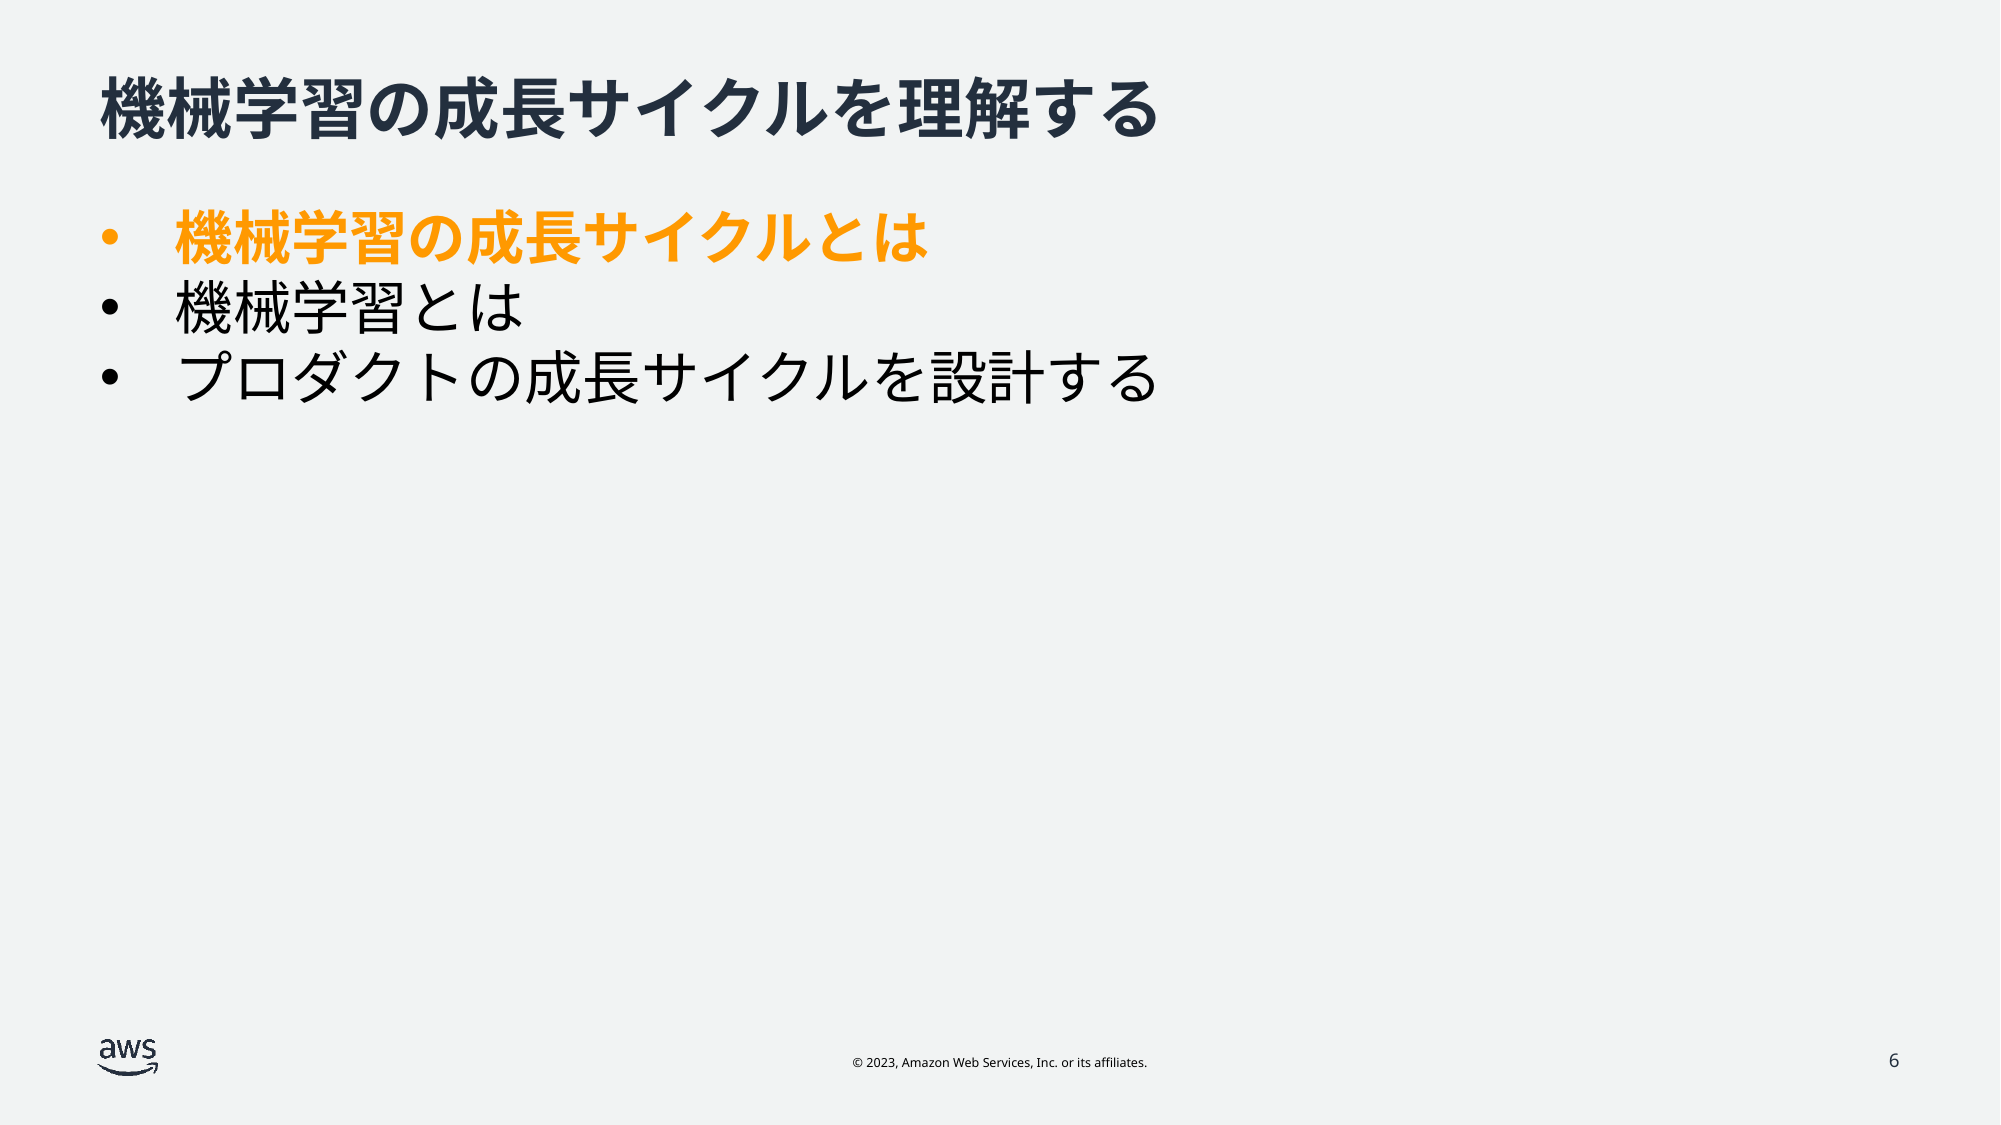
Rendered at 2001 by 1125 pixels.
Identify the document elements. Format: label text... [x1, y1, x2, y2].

picture [97, 1039, 158, 1076]
text_box 機械学習の成長サイクルとは 機械学習とは プロダクトの成長サイクルを設計する [99, 193, 1915, 419]
slide_number 6 [1464, 1031, 1915, 1092]
title 機械学習の成長サイクルを理解する [99, 68, 1898, 159]
